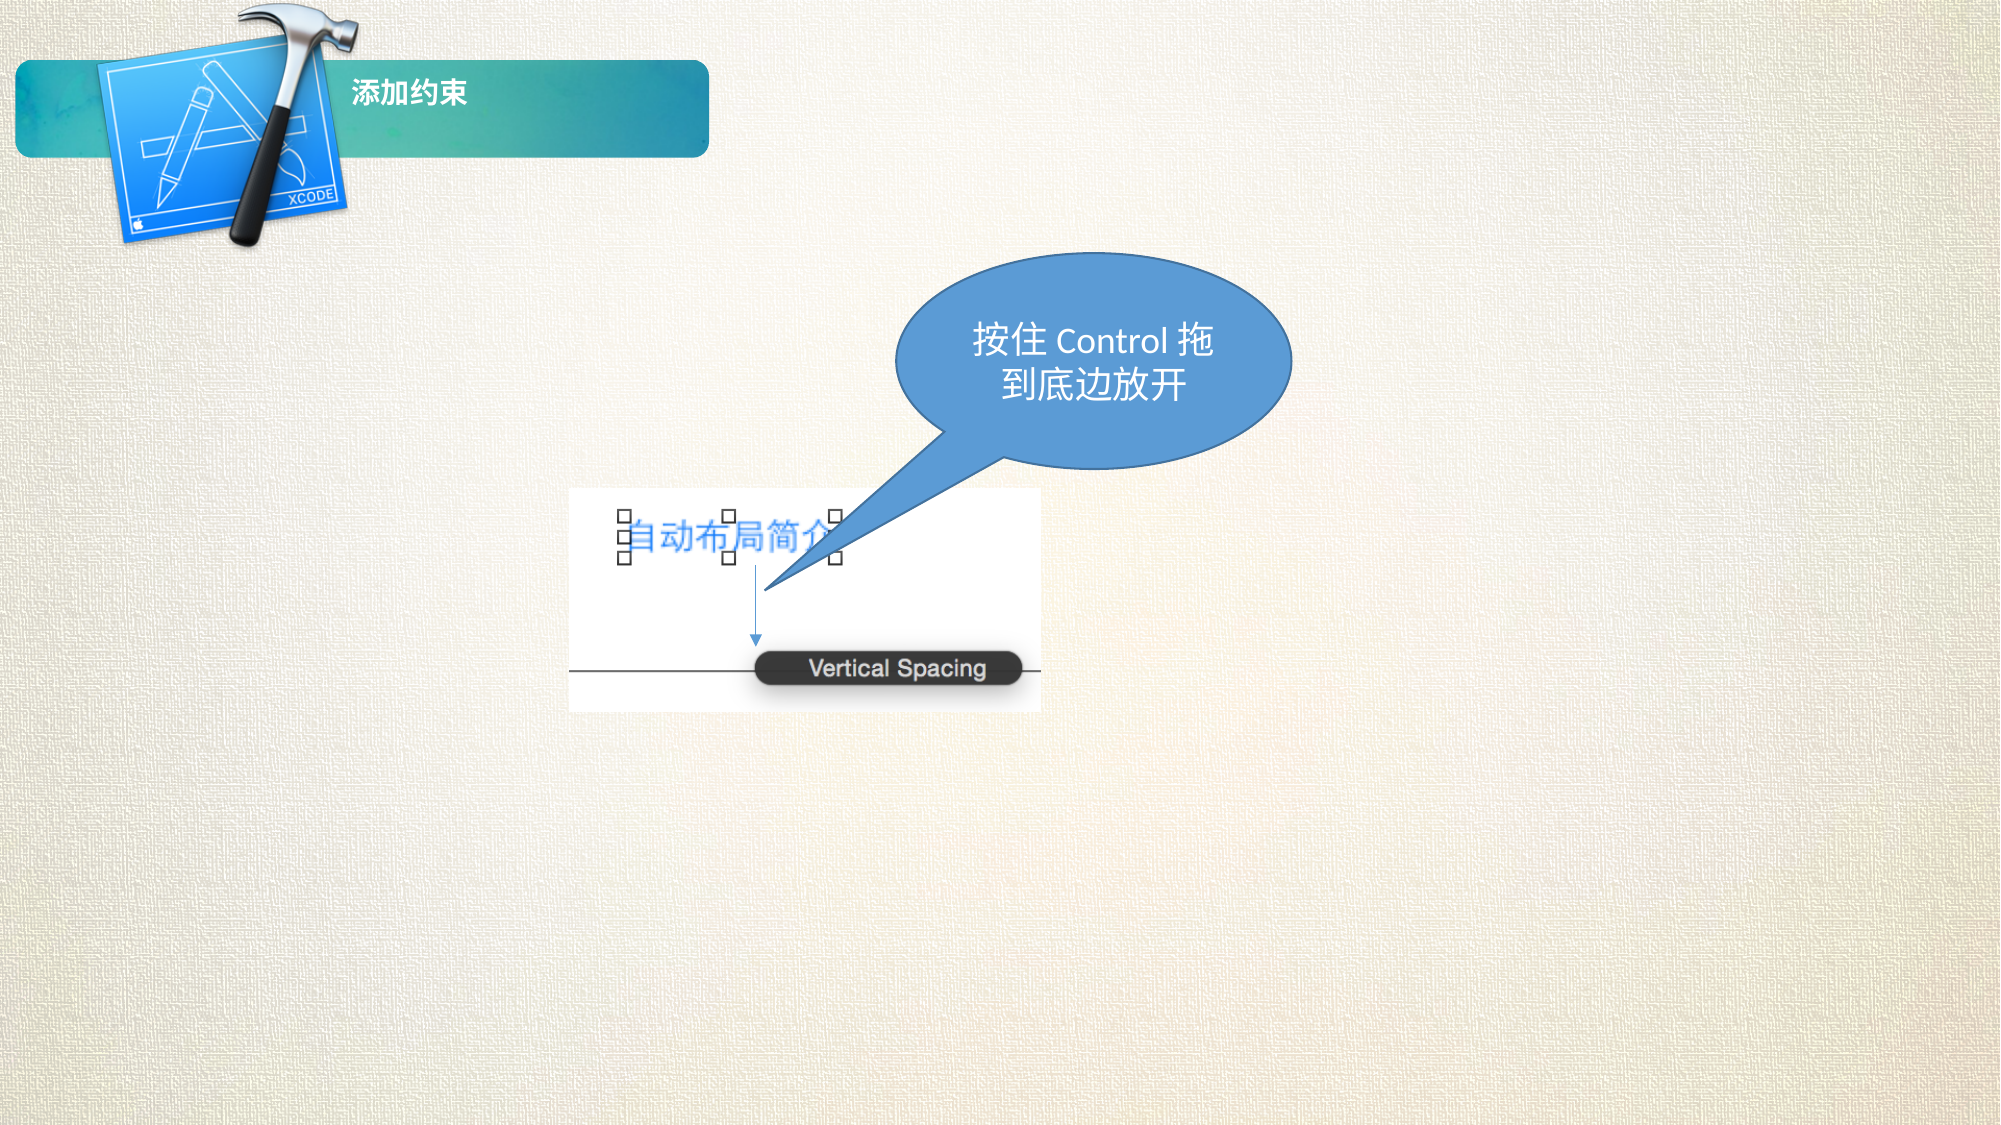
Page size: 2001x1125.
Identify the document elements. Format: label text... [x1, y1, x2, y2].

text_box [364, 58, 708, 67]
picture [0, 0, 2000, 1125]
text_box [364, 67, 858, 174]
text_box [14, 58, 91, 159]
text_box 按住Control拖到底边放开 [879, 252, 1293, 488]
